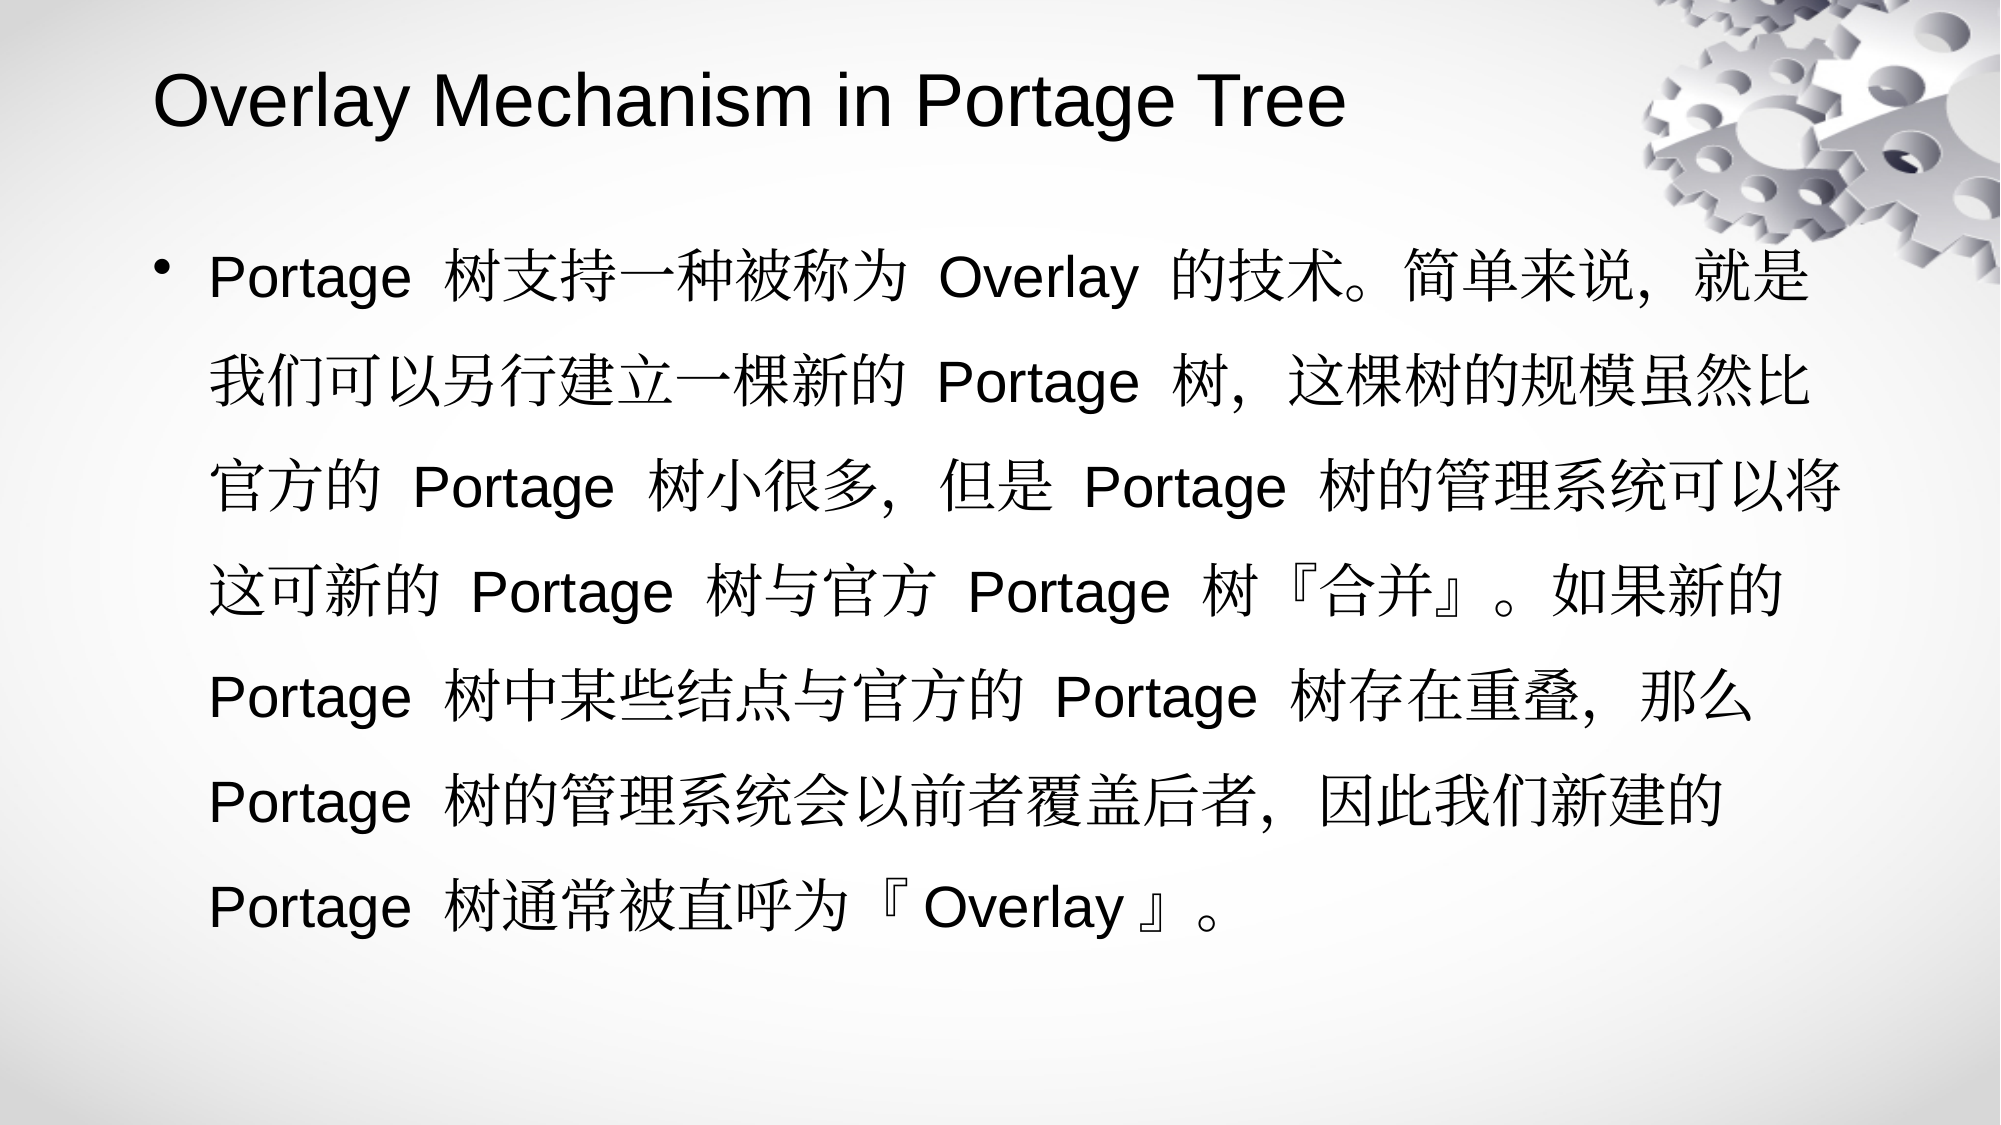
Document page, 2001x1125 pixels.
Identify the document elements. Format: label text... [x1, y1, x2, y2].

picture [0, 0, 2000, 1125]
title Overlay Mechanism in Portage Tree [137, 33, 1863, 160]
list Portage 树支持一种被称为 Overlay 的技术。简单来说，就是我们可以另行建立一棵新的 Portage 树，这棵树的规模虽然比官方的 Portage 树小很多，但是 Portage 树的管理系统可以将这可新的 Portage 树与官方 Portage 树『合并』。如果新的 Portage 树中某些结点与官方的 Portage 树存在重叠，那么 Portage 树的管理系统会以前者覆盖后者，因此我们新建的 Portage 树通常被直呼为『Overlay』。 [137, 196, 1863, 1014]
